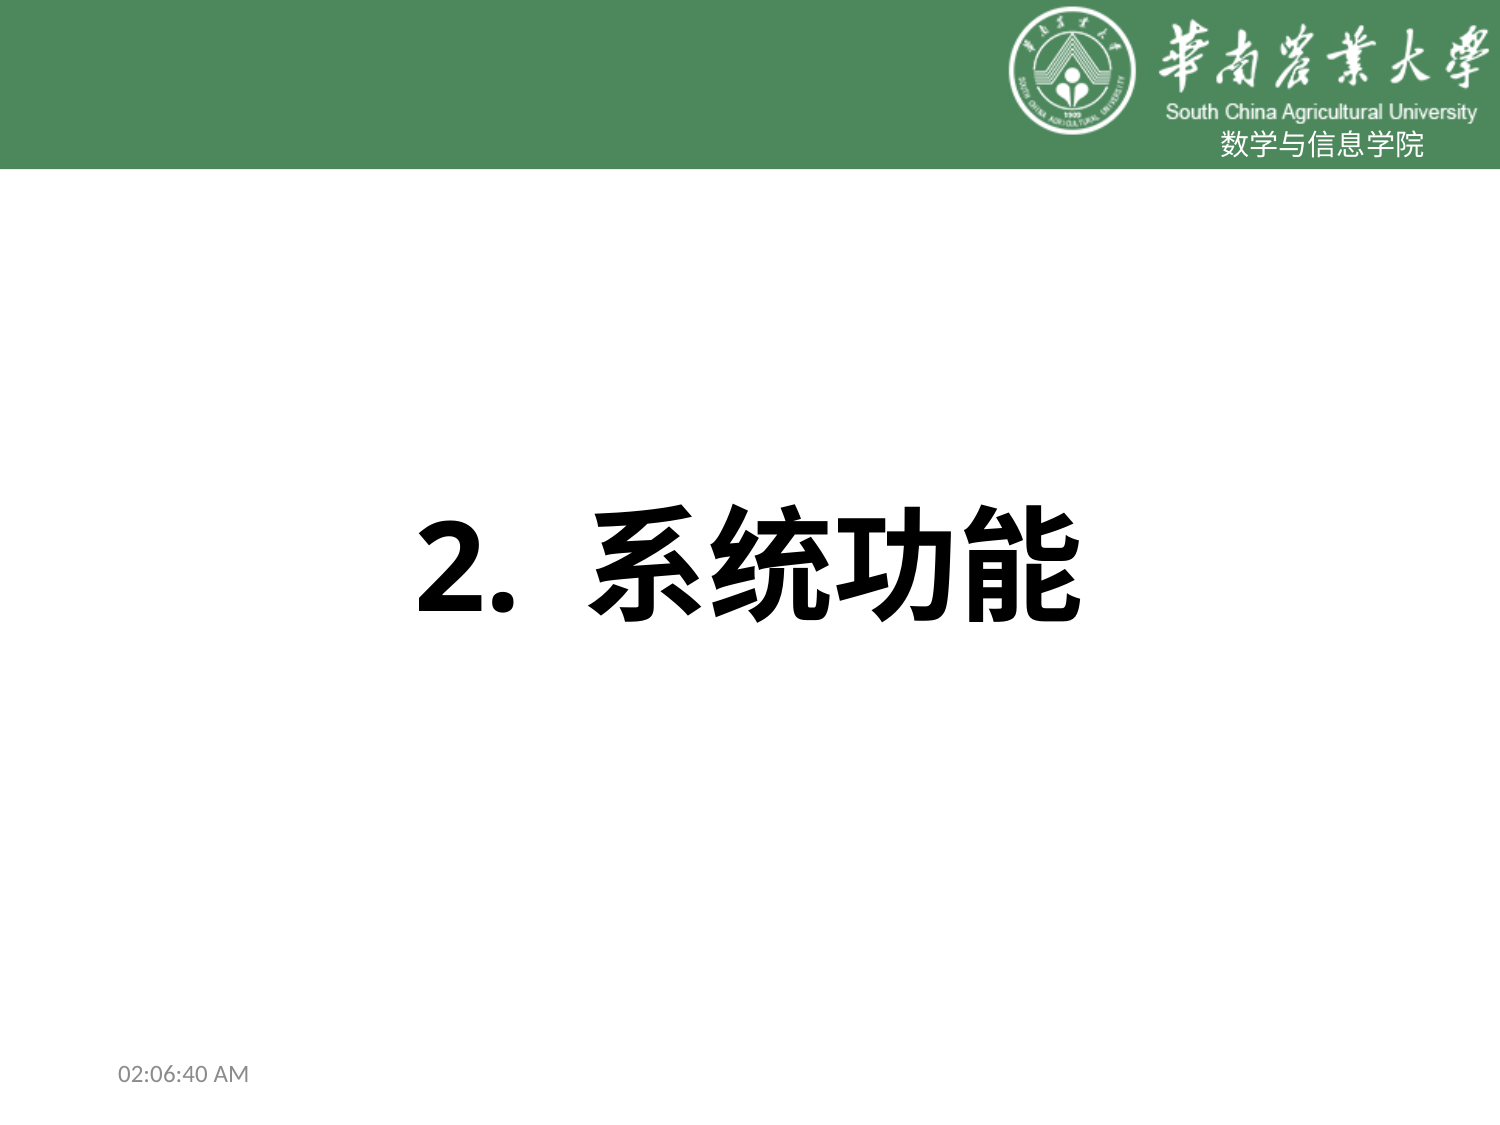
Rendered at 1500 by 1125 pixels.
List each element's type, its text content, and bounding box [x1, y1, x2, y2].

title 2. 系统功能 [102, 177, 1397, 646]
picture [1399, 134, 1403, 149]
picture [1239, 138, 1244, 147]
picture [1003, 0, 1500, 149]
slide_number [103, 1042, 441, 1103]
